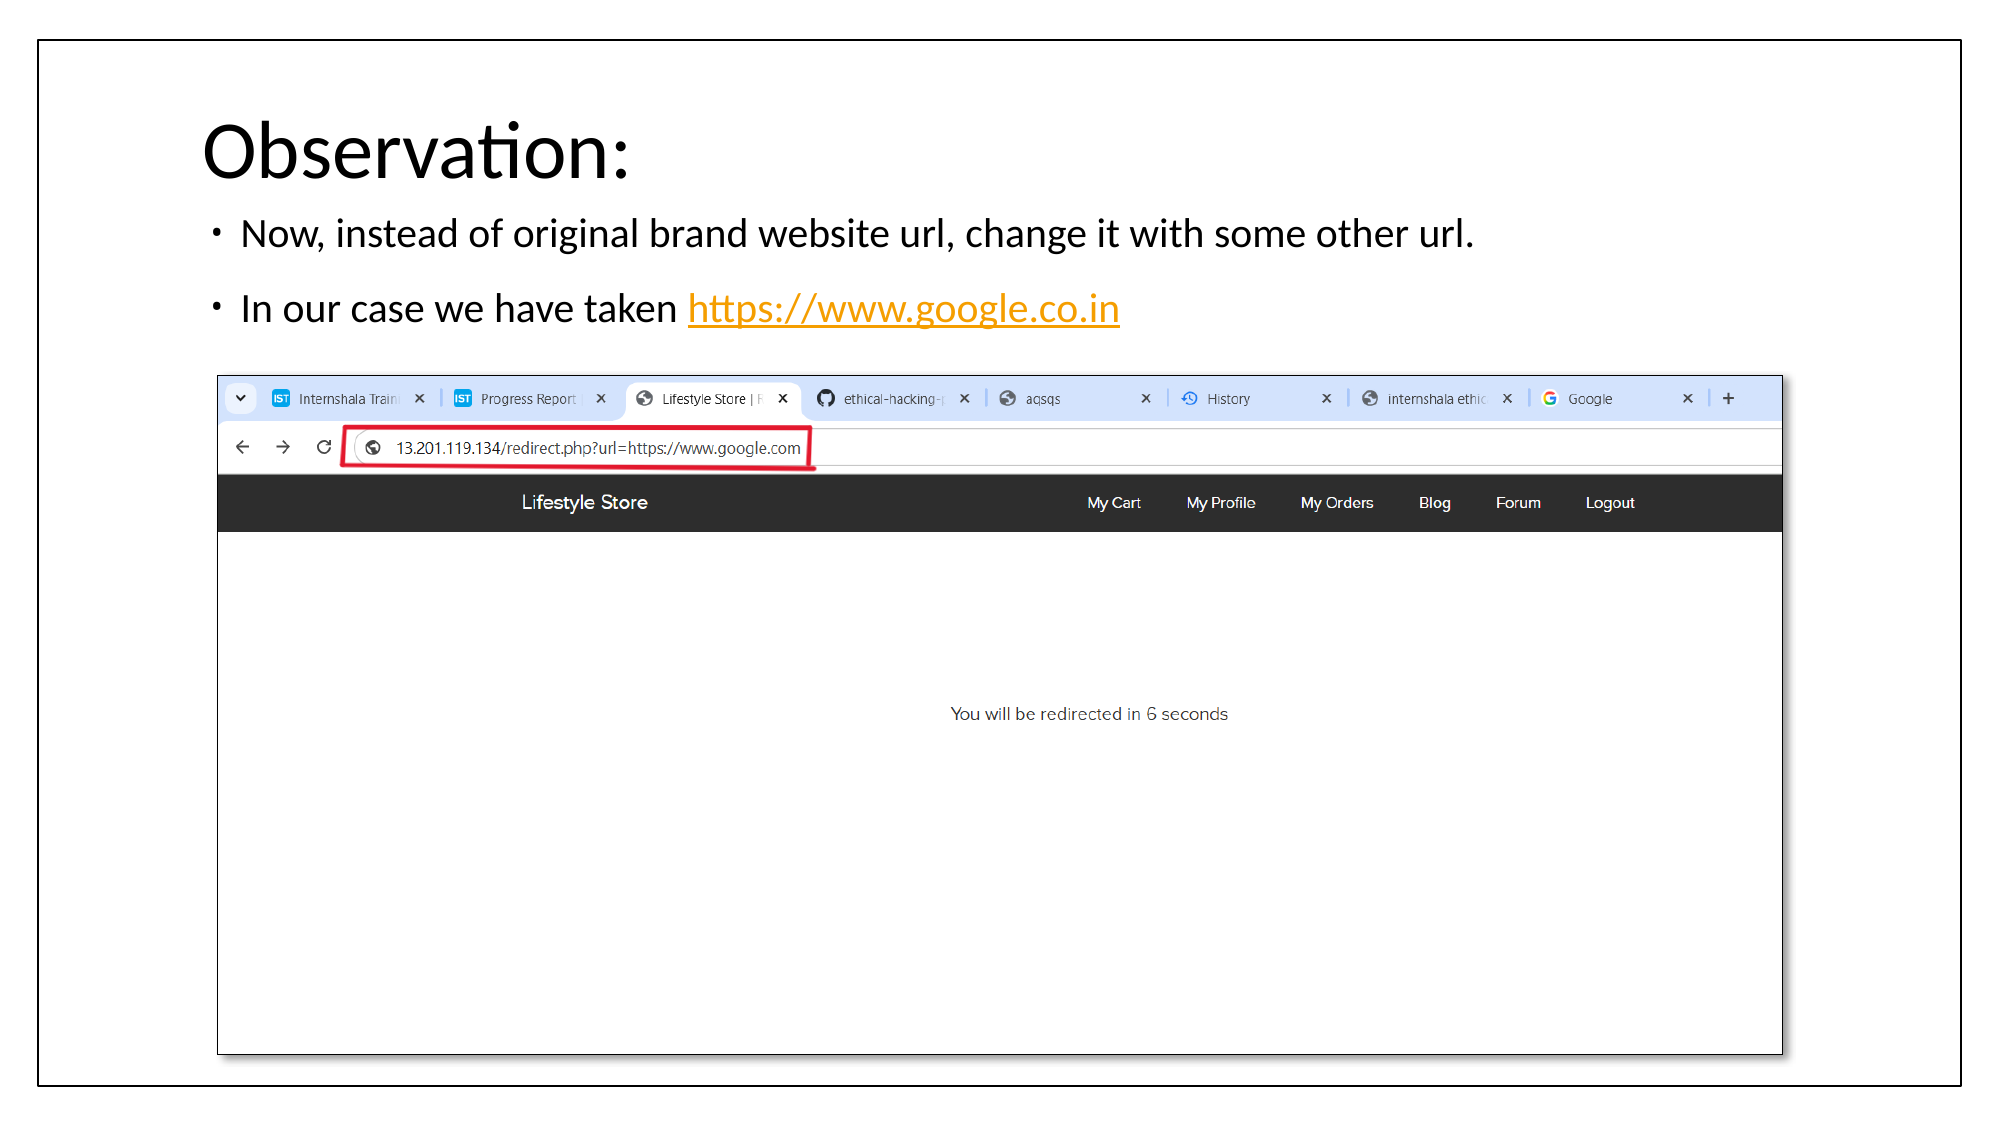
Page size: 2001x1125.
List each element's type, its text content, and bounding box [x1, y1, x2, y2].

picture [217, 374, 1783, 1055]
list Now, instead of original brand website url, change it with some other url. In our case we have taken https://www.google.co.in [187, 204, 1808, 868]
title Observation: [187, 99, 1808, 204]
